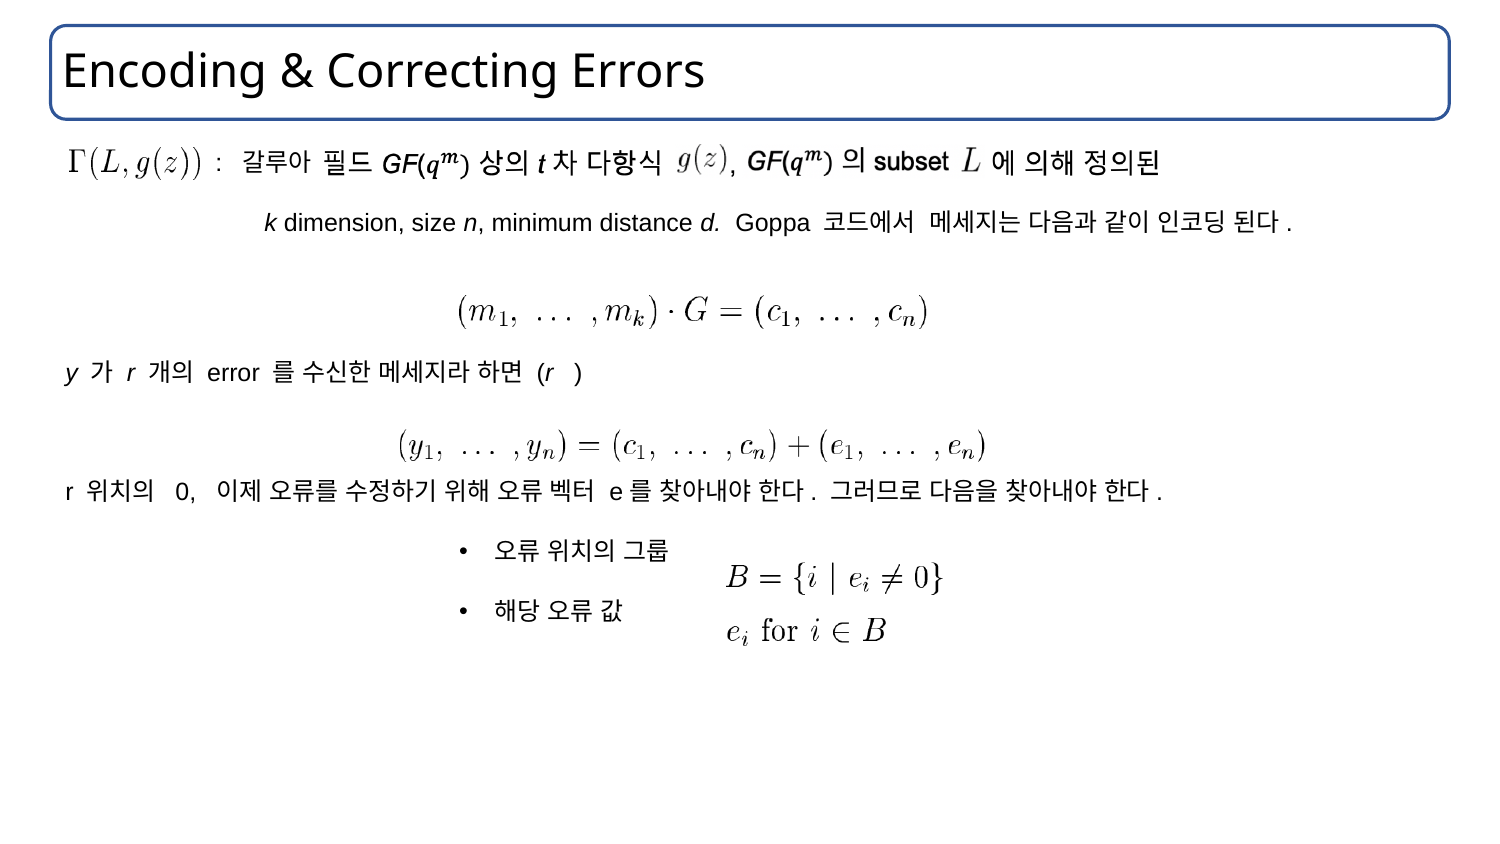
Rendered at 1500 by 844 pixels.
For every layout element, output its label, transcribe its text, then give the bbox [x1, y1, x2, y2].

picture [64, 137, 209, 183]
title Encoding & Correcting Errors [50, 25, 1450, 120]
picture [721, 548, 946, 604]
picture [390, 422, 990, 465]
picture [721, 609, 890, 652]
picture [447, 284, 933, 337]
picture [323, 144, 1164, 183]
